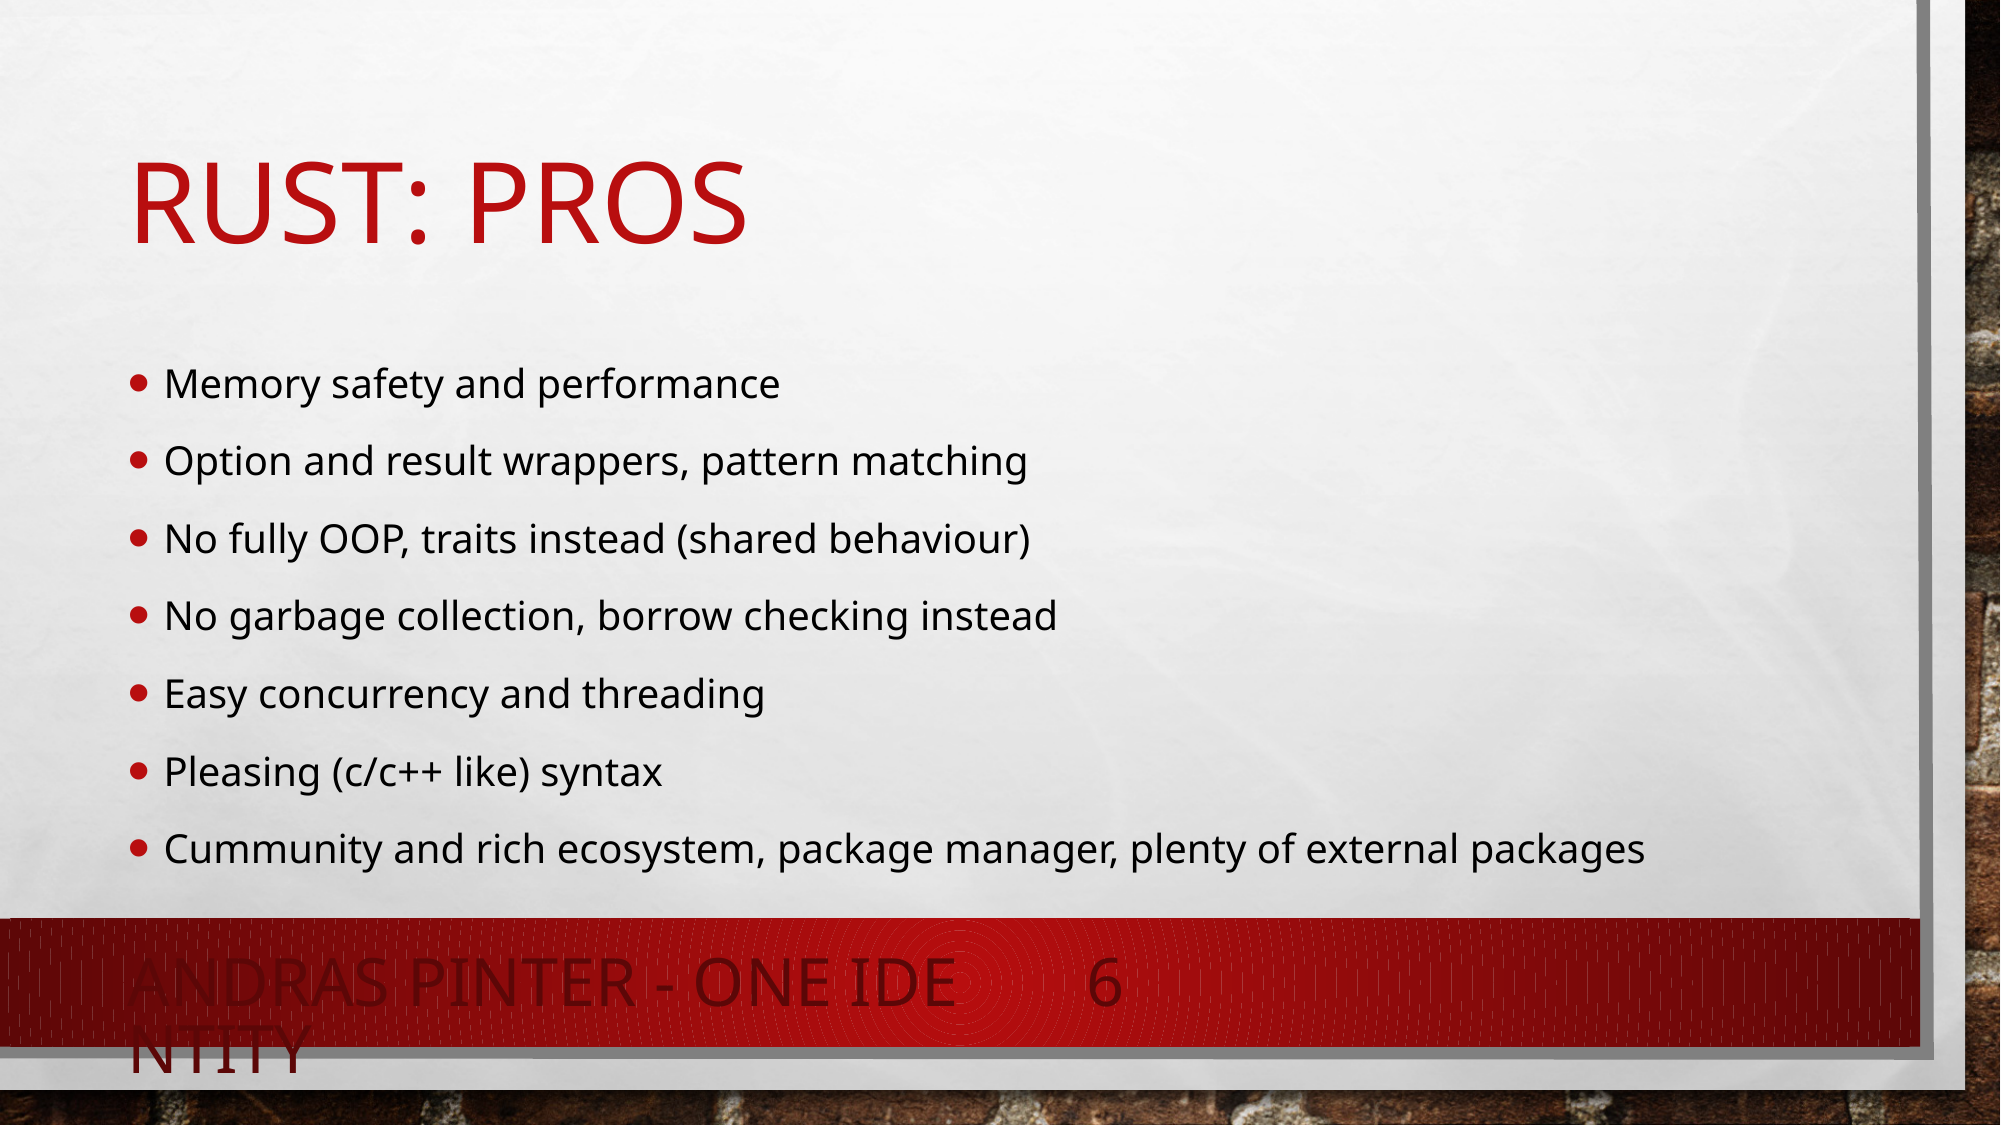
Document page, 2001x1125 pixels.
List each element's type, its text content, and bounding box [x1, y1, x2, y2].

slide_number 6 [1031, 944, 1181, 1027]
title Rust: pros [112, 112, 1818, 302]
footer Andras Pinter - One Identity [112, 944, 1015, 1027]
list Memory safety and performance Option and result wrappers, pattern matching No fully OOP, traits instead (shared behaviour) No garbage collection, borrow checking instead Easy concurrency and threading Pleasing (c/c++ like) syntax Cummunity and rich ecosystem, package manager, plenty of external packages [112, 338, 1818, 882]
picture [0, 0, 2000, 1125]
